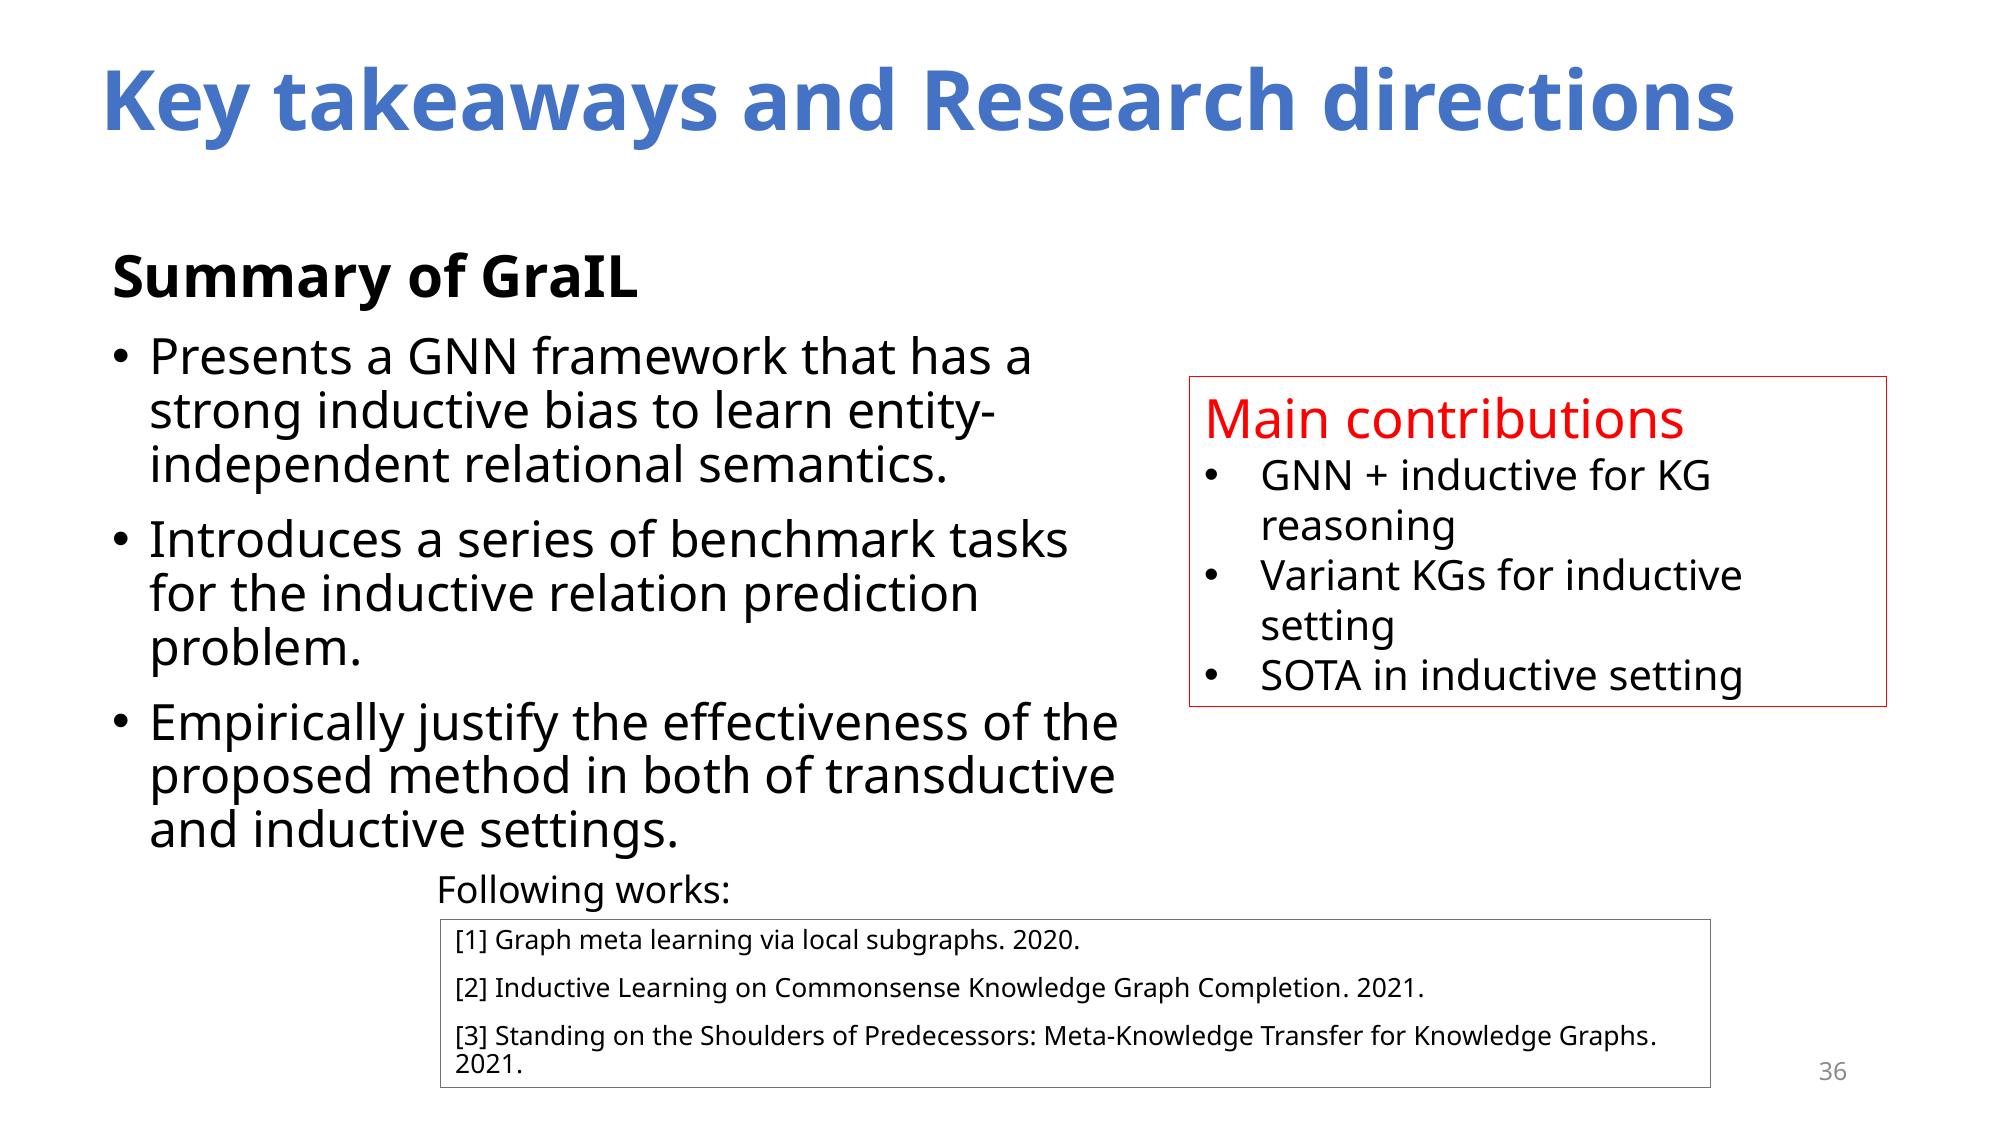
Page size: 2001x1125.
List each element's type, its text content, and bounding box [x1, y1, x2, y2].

text_box [1] Graph meta learning via local subgraphs. 2020. [2] Inductive Learning on Commonsense Knowledge Graph Completion. 2021. [3] Standing on the Shoulders of Predecessors: Meta-Knowledge Transfer for Knowledge Graphs. 2021. [440, 919, 1711, 1088]
slide_number 36 [1412, 1042, 1863, 1103]
text_box Following works: [421, 858, 756, 919]
list Summary of GraIL ﻿Presents a GNN framework that has a strong inductive bias to learn entity-independent relational semantics. Introduces a series of benchmark tasks for the inductive relation prediction problem. Empirically justify the effectiveness of the proposed method in both of transductive and inductive settings. [97, 239, 1163, 855]
text_box Key takeaways and Research directions [85, 0, 2000, 208]
text_box Main contributions GNN + inductive for KG reasoning Variant KGs for inductive setting SOTA in inductive setting [1189, 376, 1887, 707]
